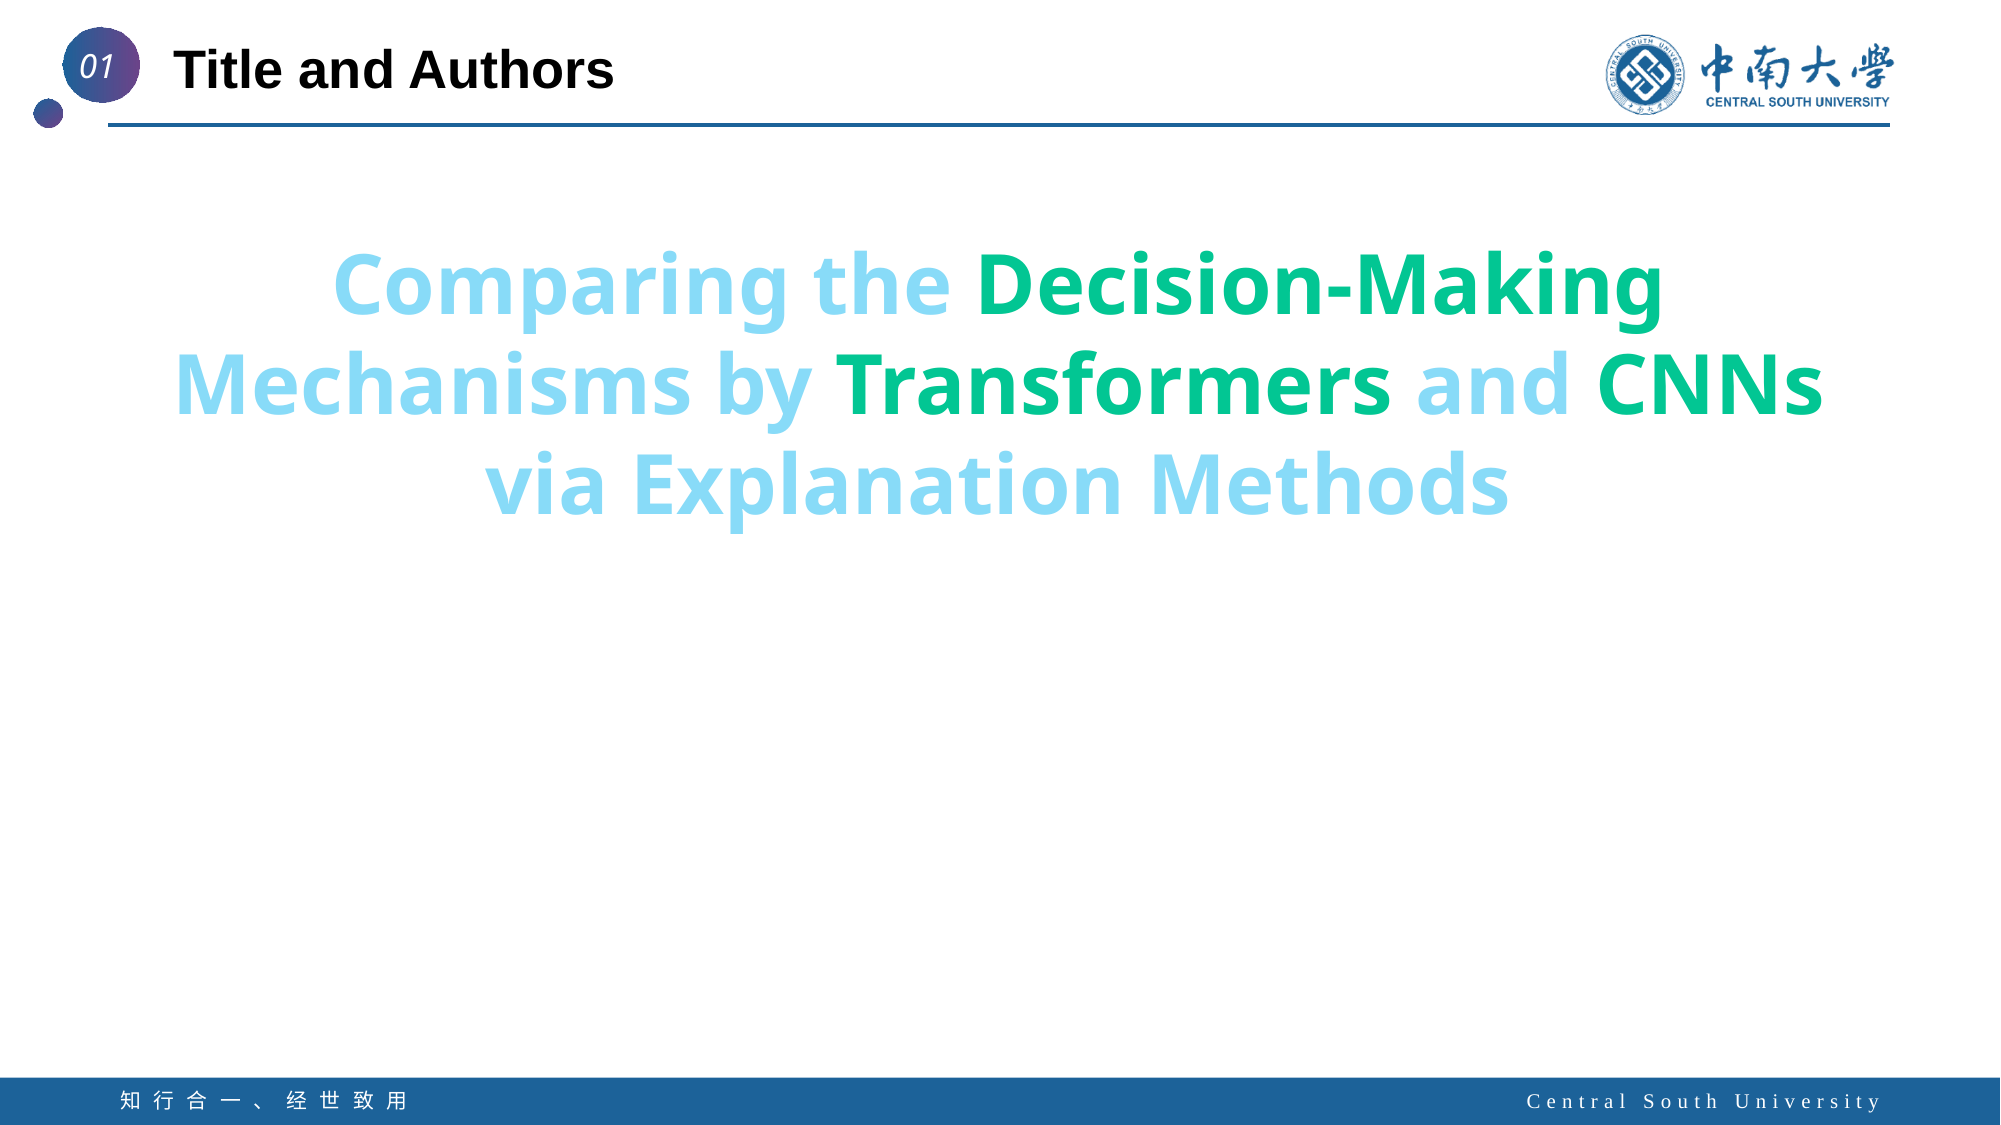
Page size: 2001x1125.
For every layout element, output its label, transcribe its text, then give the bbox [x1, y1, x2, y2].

text_box [0, 1077, 2000, 1125]
picture [1595, 28, 1907, 121]
text_box [158, 0, 1050, 118]
text_box Title and Authors [173, 24, 1065, 108]
text_box Central South University [1511, 1080, 1894, 1120]
text_box Comparing the Decision-Making Mechanisms by Transformers and CNNs via Explanation Methods [108, 223, 1890, 539]
text_box 知行合一、经世致用 [105, 1080, 423, 1120]
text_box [33, 26, 153, 128]
